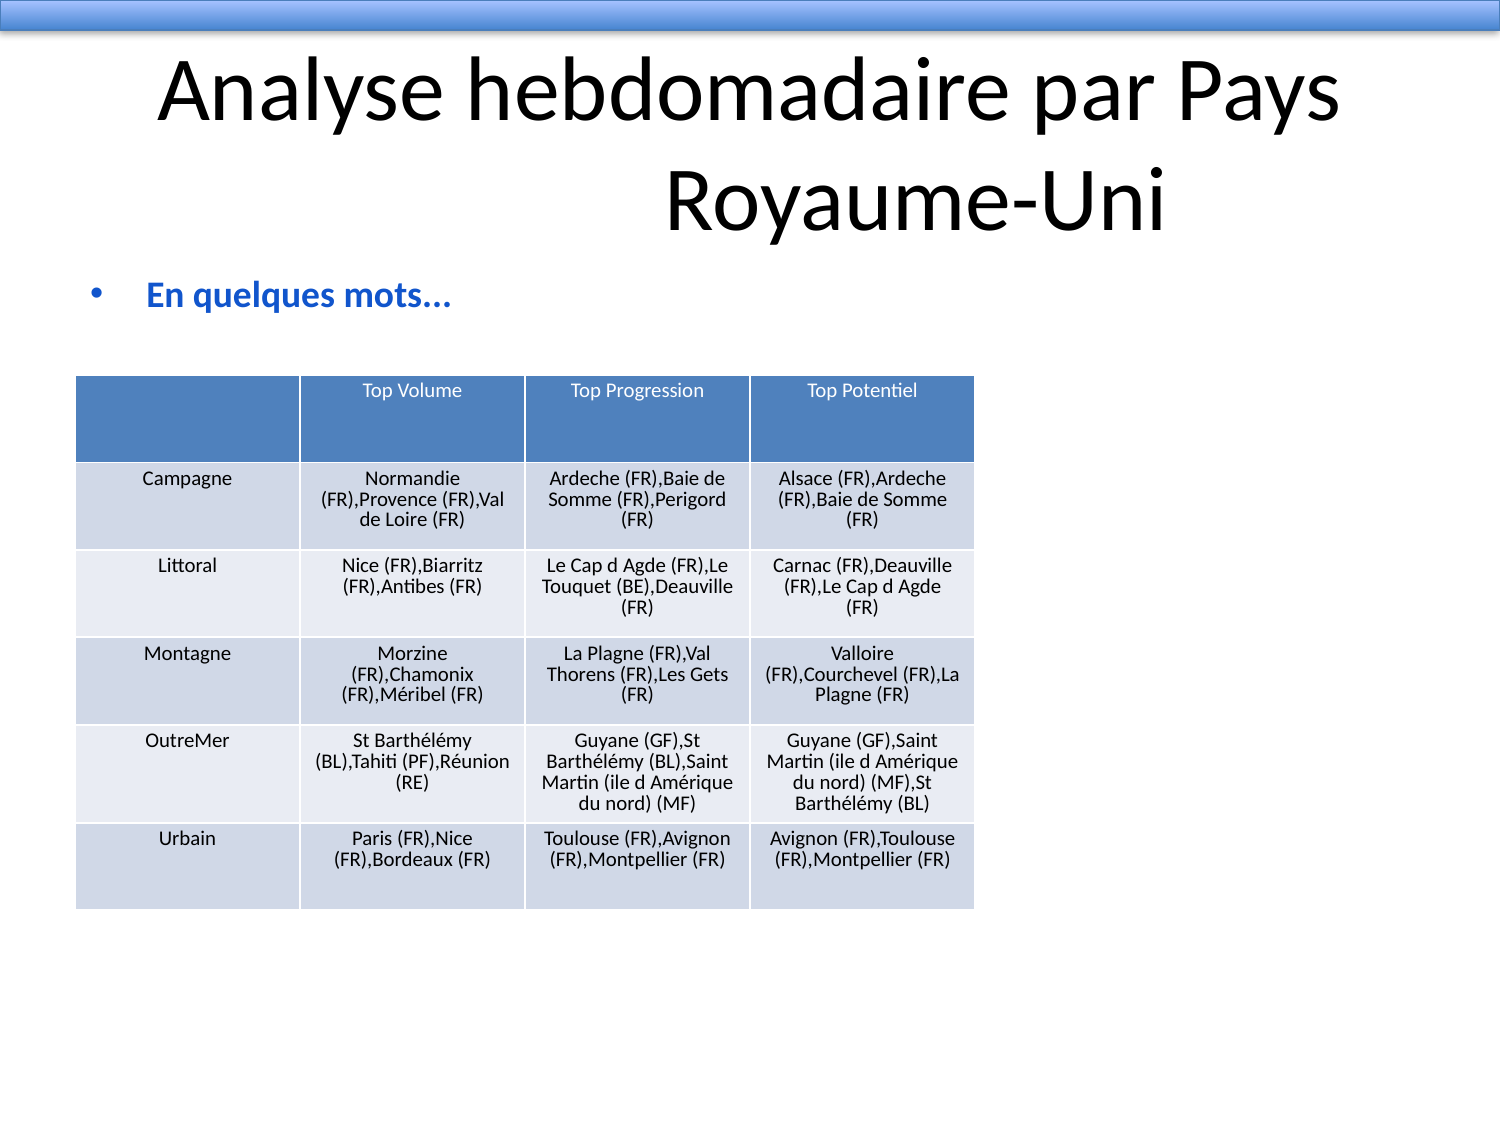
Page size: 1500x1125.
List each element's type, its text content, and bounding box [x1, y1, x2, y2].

table_cell St Barthélémy (BL),Tahiti (PF),Réunion (RE) [301, 726, 524, 822]
table_cell Alsace (FR),Ardeche (FR),Baie de Somme (FR) [751, 463, 974, 549]
table_cell Toulouse (FR),Avignon (FR),Montpellier (FR) [526, 824, 749, 909]
table_cell La Plagne (FR),Val Thorens (FR),Les Gets (FR) [526, 638, 749, 724]
table_cell Morzine (FR),Chamonix (FR),Méribel (FR) [301, 638, 524, 724]
table_cell Campagne [76, 463, 299, 549]
table_cell Normandie (FR),Provence (FR),Val de Loire (FR) [301, 463, 524, 549]
table_cell Guyane (GF),St Barthélémy (BL),Saint Martin (ile d Amérique du nord) (MF) [526, 726, 749, 822]
table_cell Le Cap d Agde (FR),Le Touquet (BE),Deauville (FR) [526, 551, 749, 636]
table_cell Guyane (GF),Saint Martin (ile d Amérique du nord) (MF),St Barthélémy (BL) [751, 726, 974, 822]
table_cell Valloire (FR),Courchevel (FR),La Plagne (FR) [751, 638, 974, 724]
table_header [76, 376, 299, 462]
table_header Top Potentiel [751, 376, 974, 462]
table_cell Littoral [76, 551, 299, 636]
table_cell Nice (FR),Biarritz (FR),Antibes (FR) [301, 551, 524, 636]
table_header Top Volume [301, 376, 524, 462]
table_cell Paris (FR),Nice (FR),Bordeaux (FR) [301, 824, 524, 909]
text_box [0, 0, 1500, 31]
table_cell Montagne [76, 638, 299, 724]
title Analyse hebdomadaire par Pays Royaume-Uni [75, 45, 1425, 233]
table_cell Ardeche (FR),Baie de Somme (FR),Perigord (FR) [526, 463, 749, 549]
table_header Top Progression [526, 376, 749, 462]
table_cell Urbain [76, 824, 299, 909]
table_cell Avignon (FR),Toulouse (FR),Montpellier (FR) [751, 824, 974, 909]
table_cell OutreMer [76, 726, 299, 822]
table_cell Carnac (FR),Deauville (FR),Le Cap d Agde (FR) [751, 551, 974, 636]
list En quelques mots... [75, 262, 1425, 1005]
